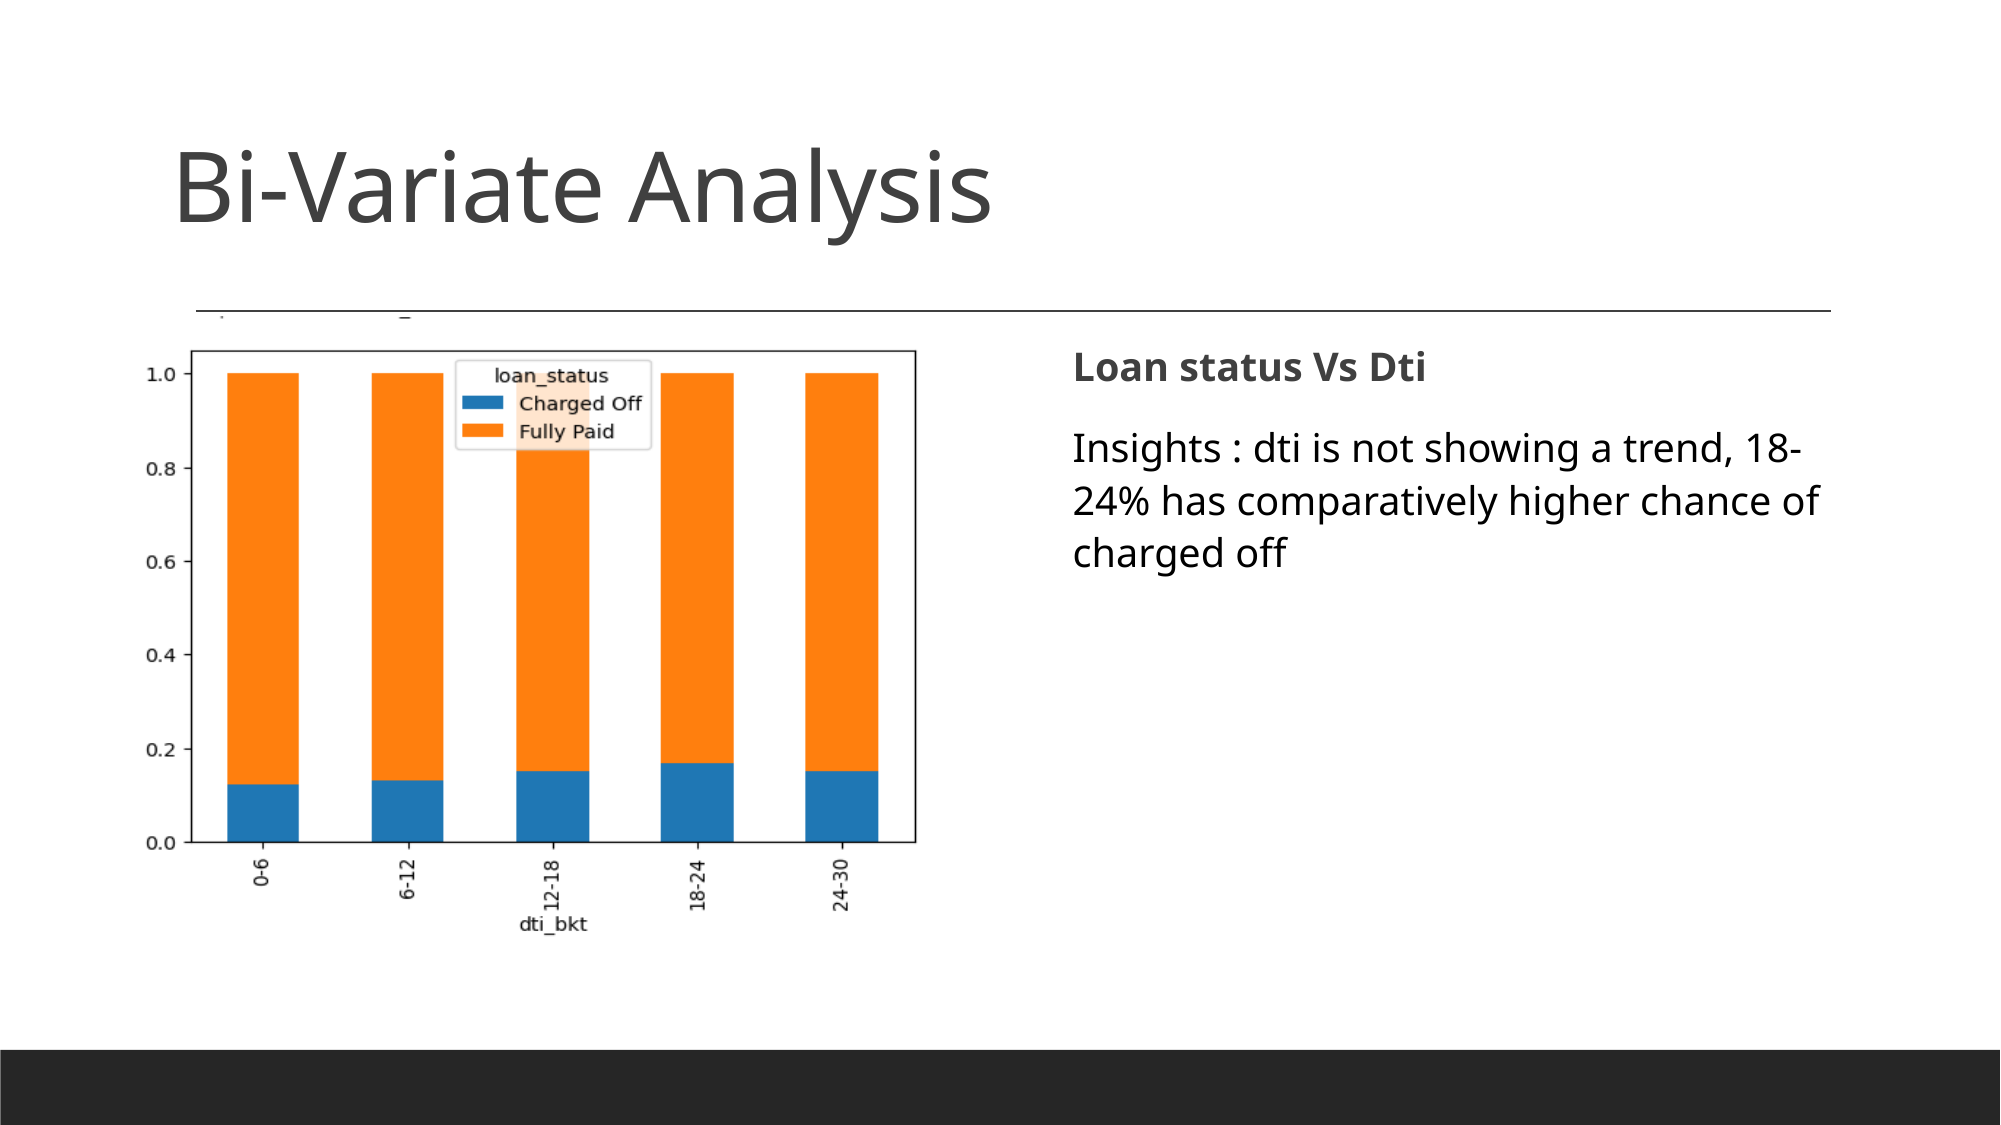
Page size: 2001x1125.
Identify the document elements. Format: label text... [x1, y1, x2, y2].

picture [121, 316, 969, 948]
list Loan status Vs Dti Insights : dti is not showing a trend, 18-24% has comparatively higher chance of charged off [1057, 329, 1830, 947]
title Bi-Variate Analysis [156, 86, 1807, 252]
